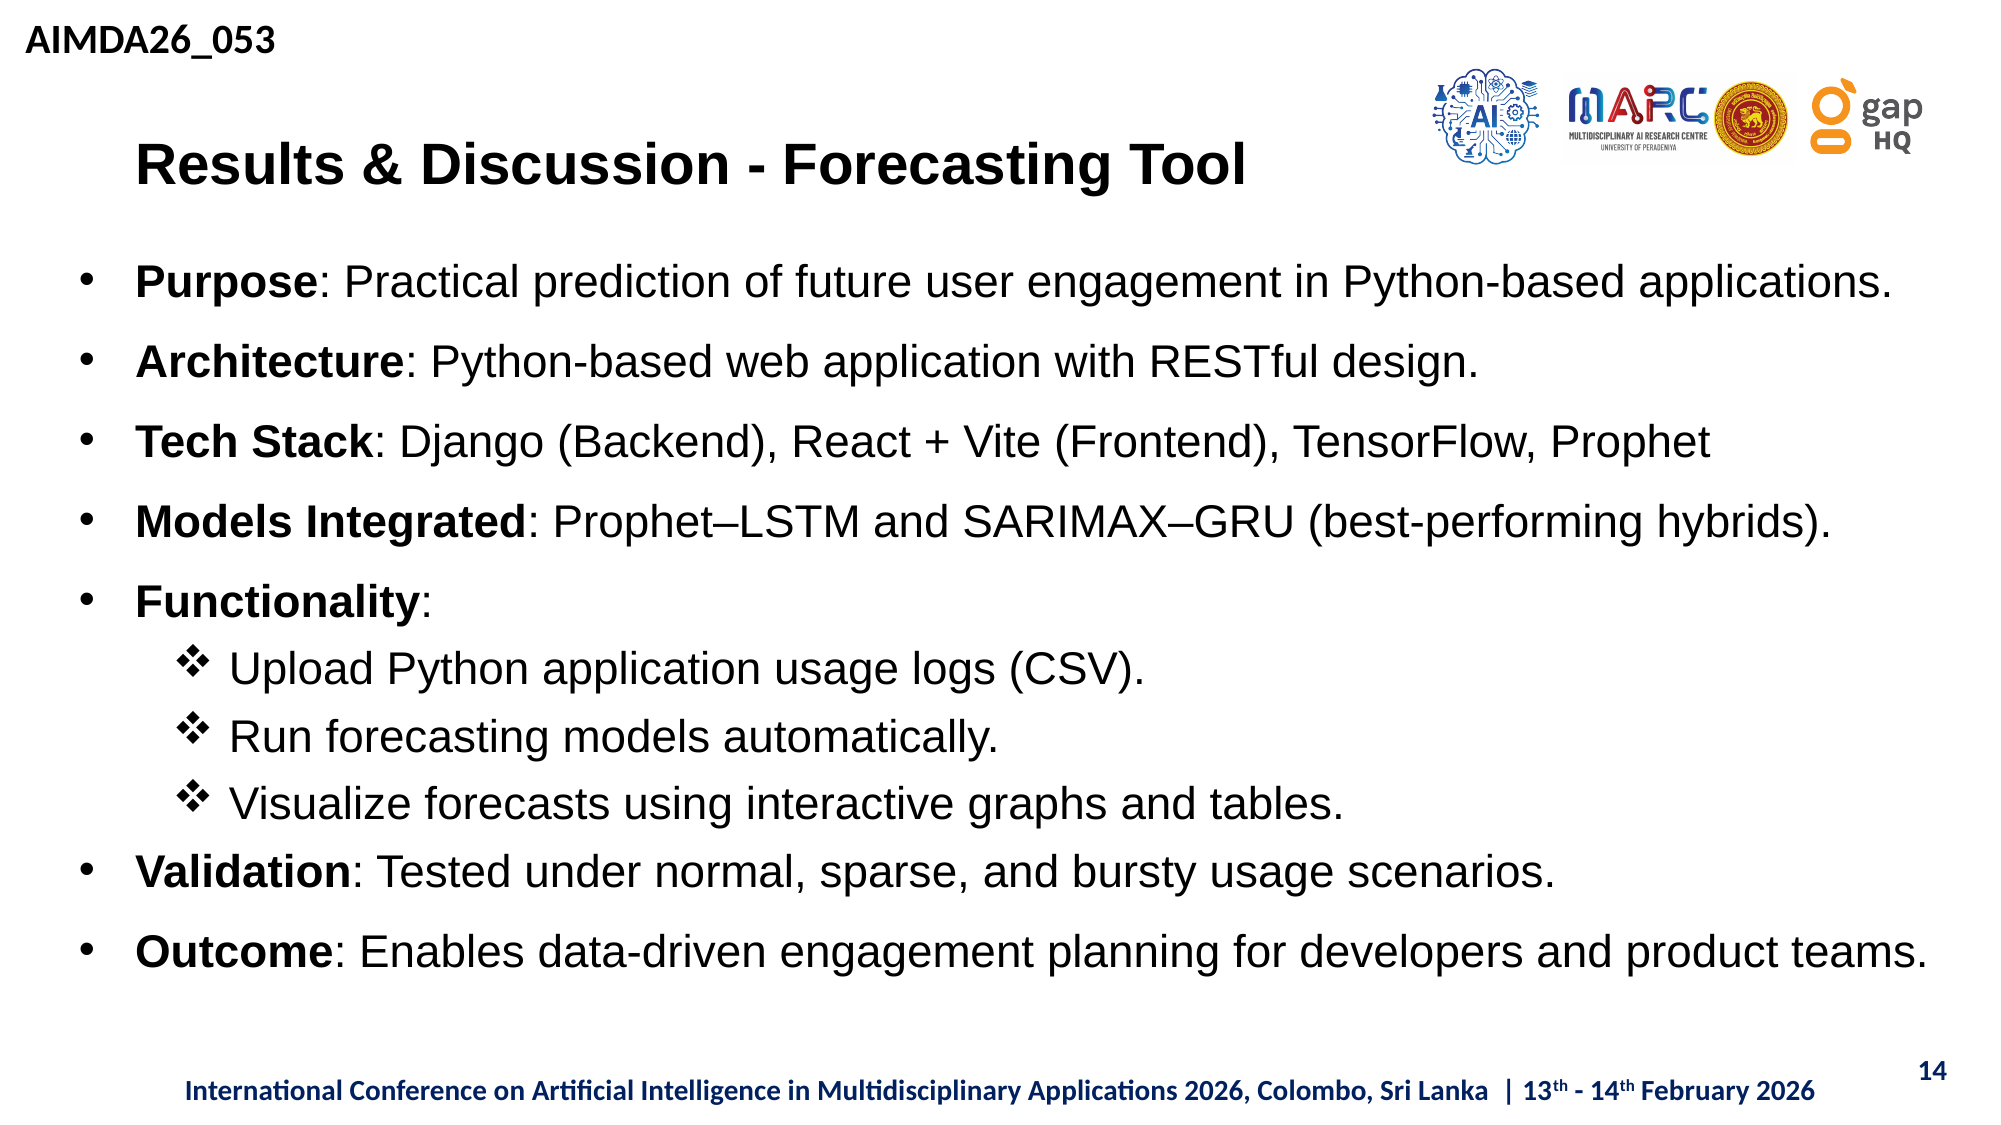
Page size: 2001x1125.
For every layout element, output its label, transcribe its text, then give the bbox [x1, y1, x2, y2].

picture [1422, 54, 1550, 182]
text_box 14 [1888, 1038, 1976, 1099]
text_box Purpose: Practical prediction of future user engagement in Python-based applications. Architecture: Python-based web application with RESTful design. Tech Stack: Django (Backend), React + Vite (Frontend), TensorFlow, Prophet Models Integrated: Prophet–LSTM and SARIMAX–GRU (best-performing hybrids). Functionality: Upload Python application usage logs (CSV). Run forecasting models automatically. Visualize forecasts using interactive graphs and tables. Validation: Tested under normal, sparse, and bursty usage scenarios. Outcome: Enables data-driven engagement planning for developers and product teams. [64, 244, 1987, 984]
text_box AIMDA26_053 [10, 0, 386, 56]
text_box Results & Discussion - Forecasting Tool [120, 126, 1264, 205]
picture [1561, 45, 1946, 197]
footer International Conference on Artificial Intelligence in Multidisciplinary Applications 2026, Colombo, Sri Lanka | 13th - 14th February 2026 [137, 1075, 1863, 1125]
